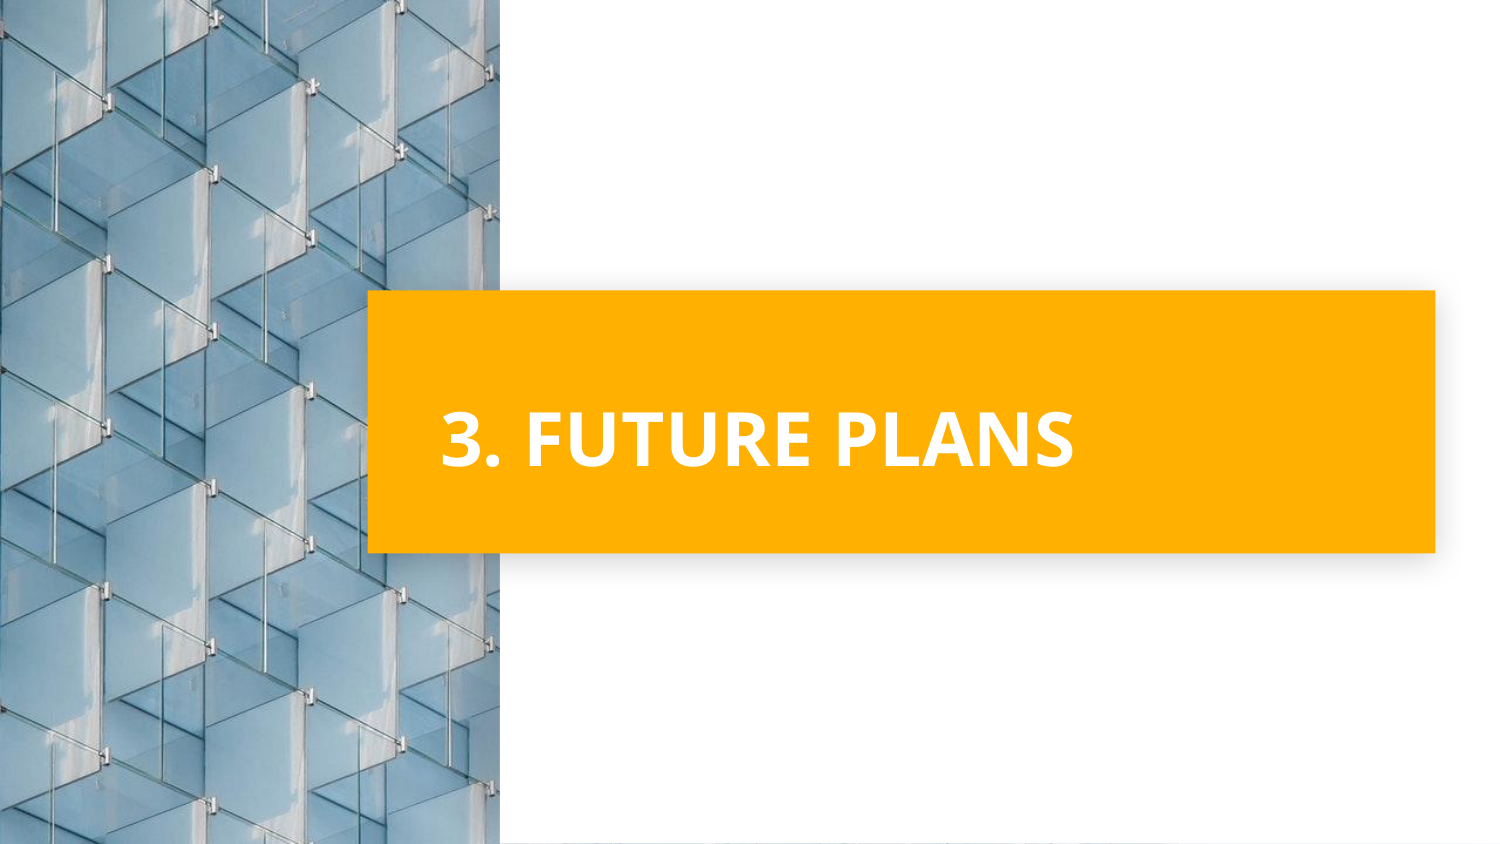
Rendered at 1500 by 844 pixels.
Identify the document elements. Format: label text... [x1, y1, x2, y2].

picture [0, 0, 499, 844]
title 3. FUTURE PLANS [425, 346, 1379, 497]
